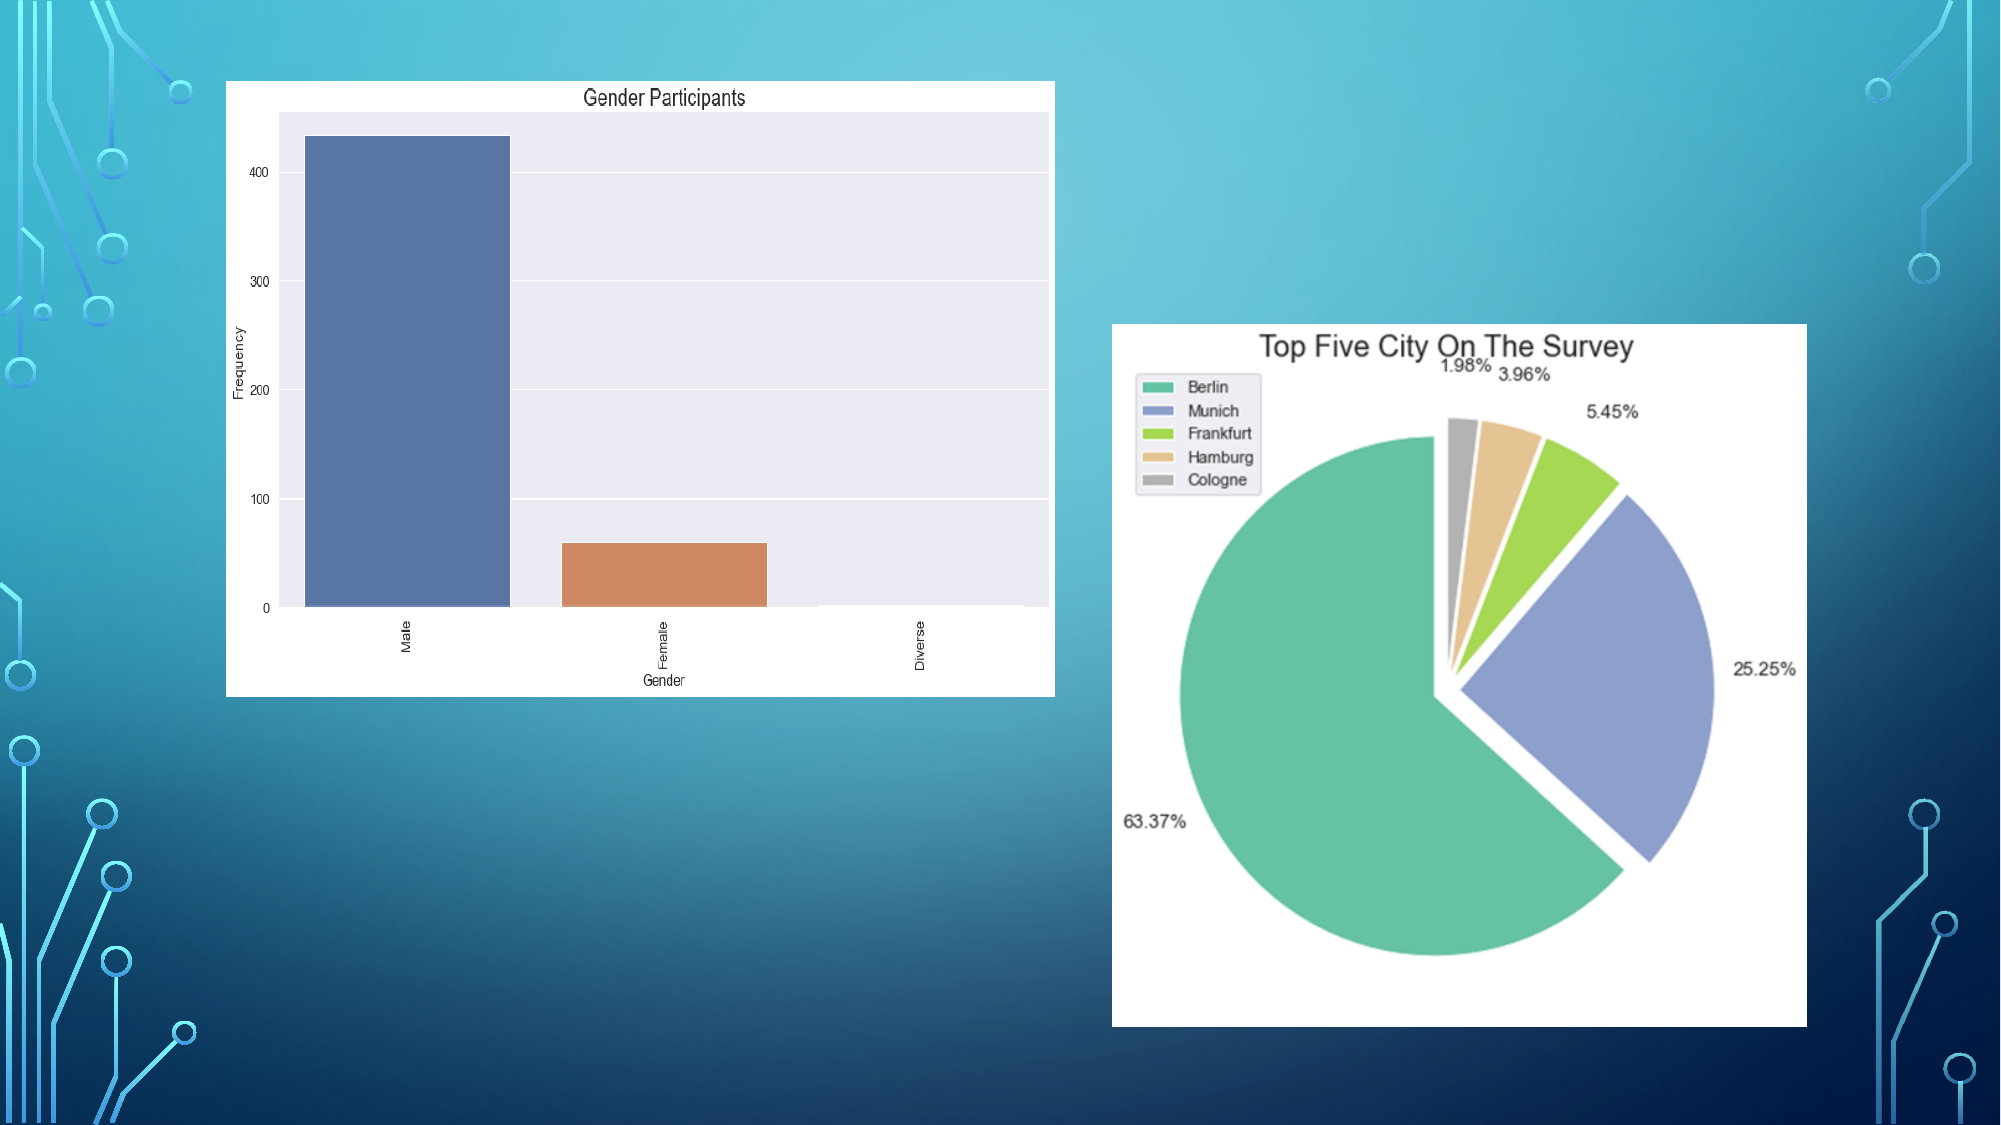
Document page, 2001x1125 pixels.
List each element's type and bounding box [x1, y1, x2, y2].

picture [226, 80, 1056, 697]
picture [1112, 324, 1807, 1027]
